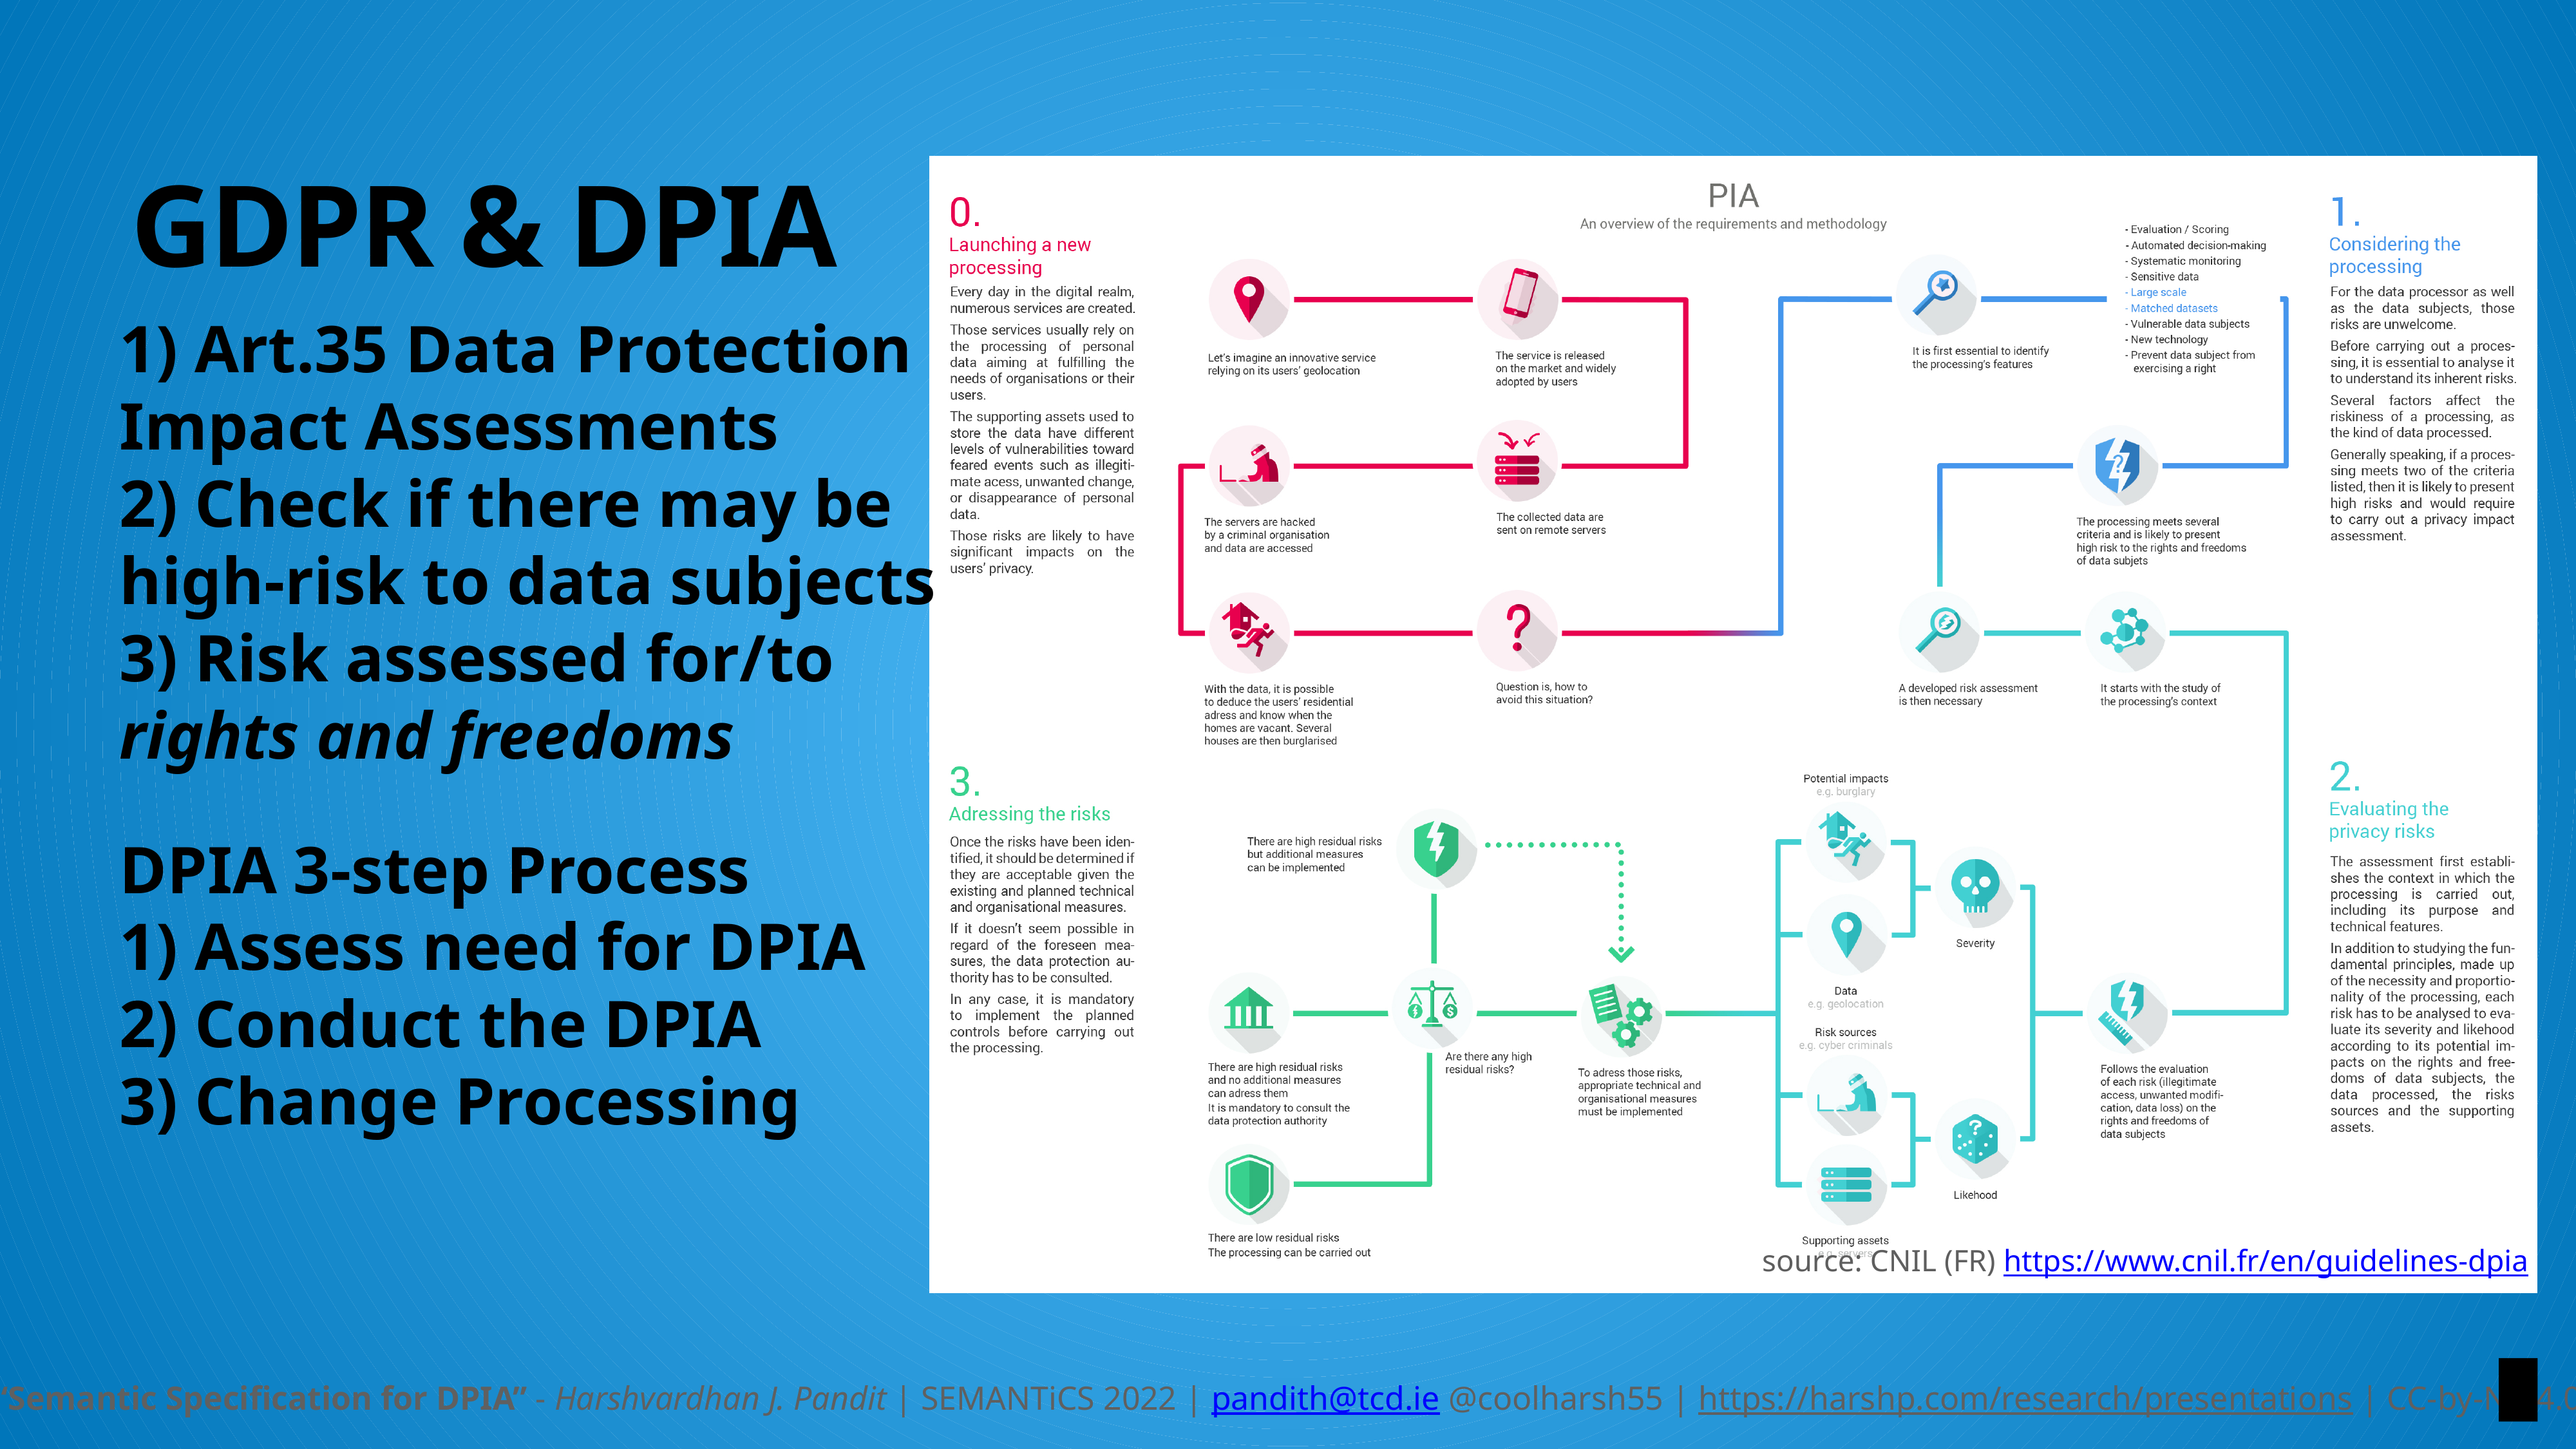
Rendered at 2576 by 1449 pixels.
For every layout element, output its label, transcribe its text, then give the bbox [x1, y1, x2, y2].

title GDPR & DPIA [123, 83, 883, 297]
slide_number [2498, 1358, 2538, 1423]
list DPIA 3-step Process 1) Assess need for DPIA 2) Conduct the DPIA 3) Change Processing [111, 902, 929, 1235]
picture [929, 156, 2537, 1293]
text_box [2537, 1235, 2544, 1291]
text_box 1) Art.35 Data Protection Impact Assessments 2) Check if there may be high-risk to data subjects 3) Risk assessed for/to rights and freedoms [111, 300, 929, 902]
